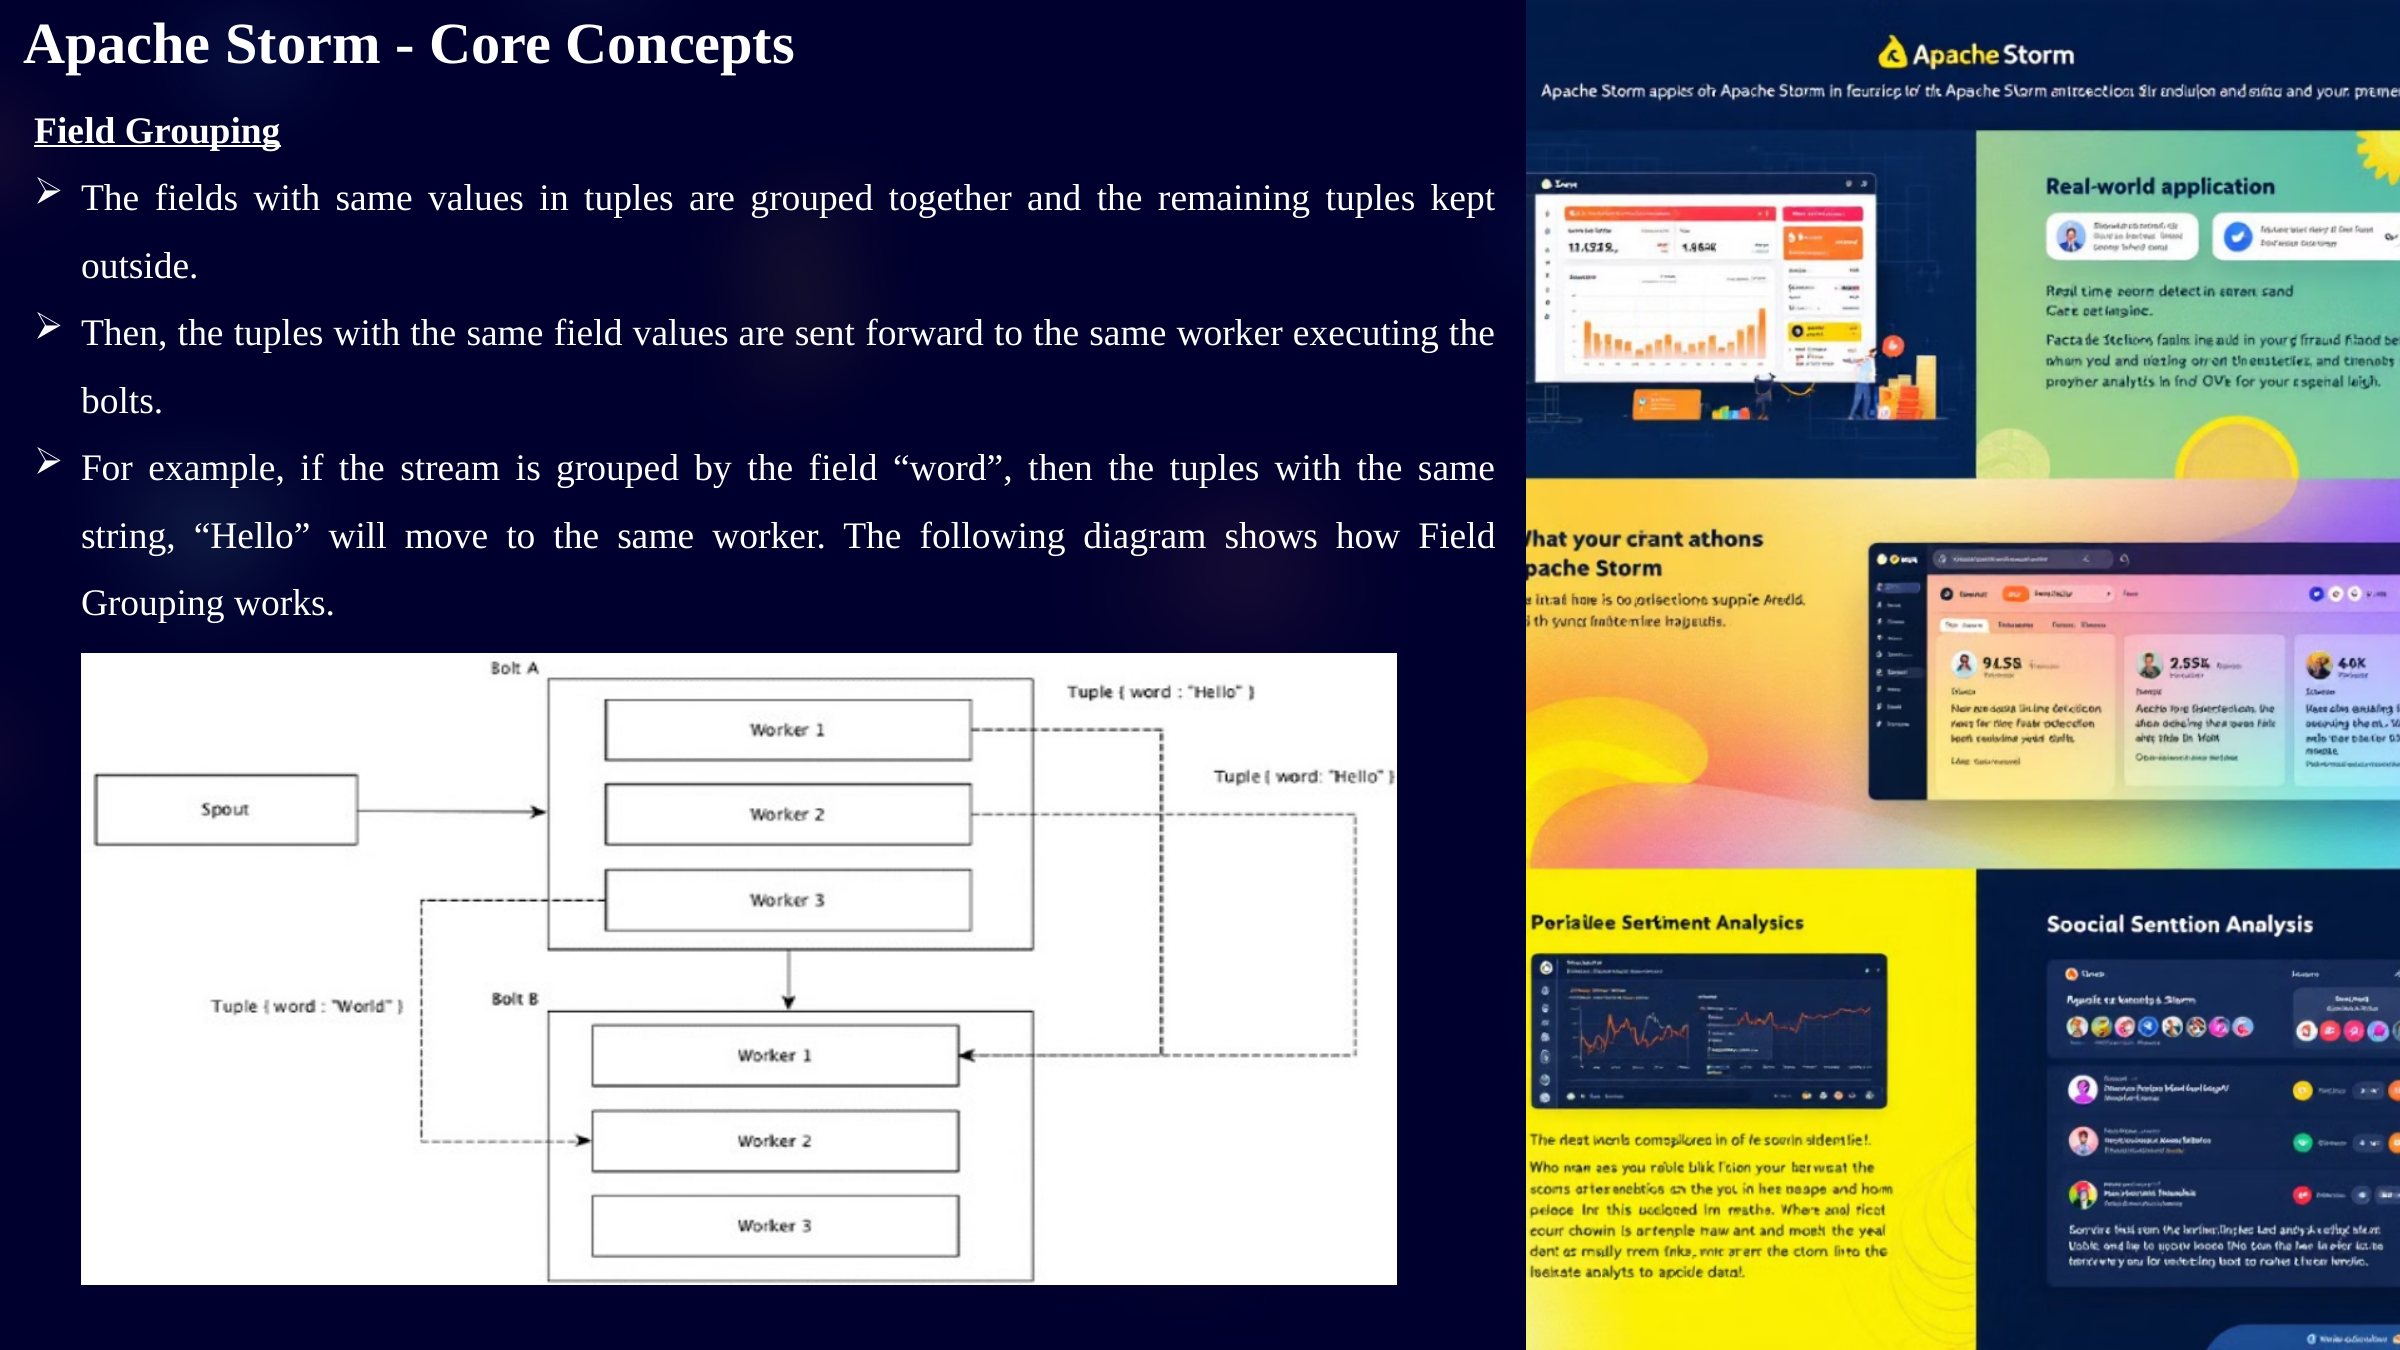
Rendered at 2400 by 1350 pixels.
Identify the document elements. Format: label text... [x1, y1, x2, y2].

text_box Apache Storm - Core Concepts [0, 0, 823, 97]
picture [1526, 0, 2400, 1350]
text_box Field Grouping The fields with same values in tuples are grouped together and the remaining tuples kept outside. Then, the tuples with the same field values are sent forward to the same worker executing the bolts. For example, if the stream is grouped by the field “word”, then the tuples with the same string, “Hello” will move to the same worker. The following diagram shows how Field Grouping works. [19, 98, 1513, 631]
picture [81, 653, 1397, 1285]
